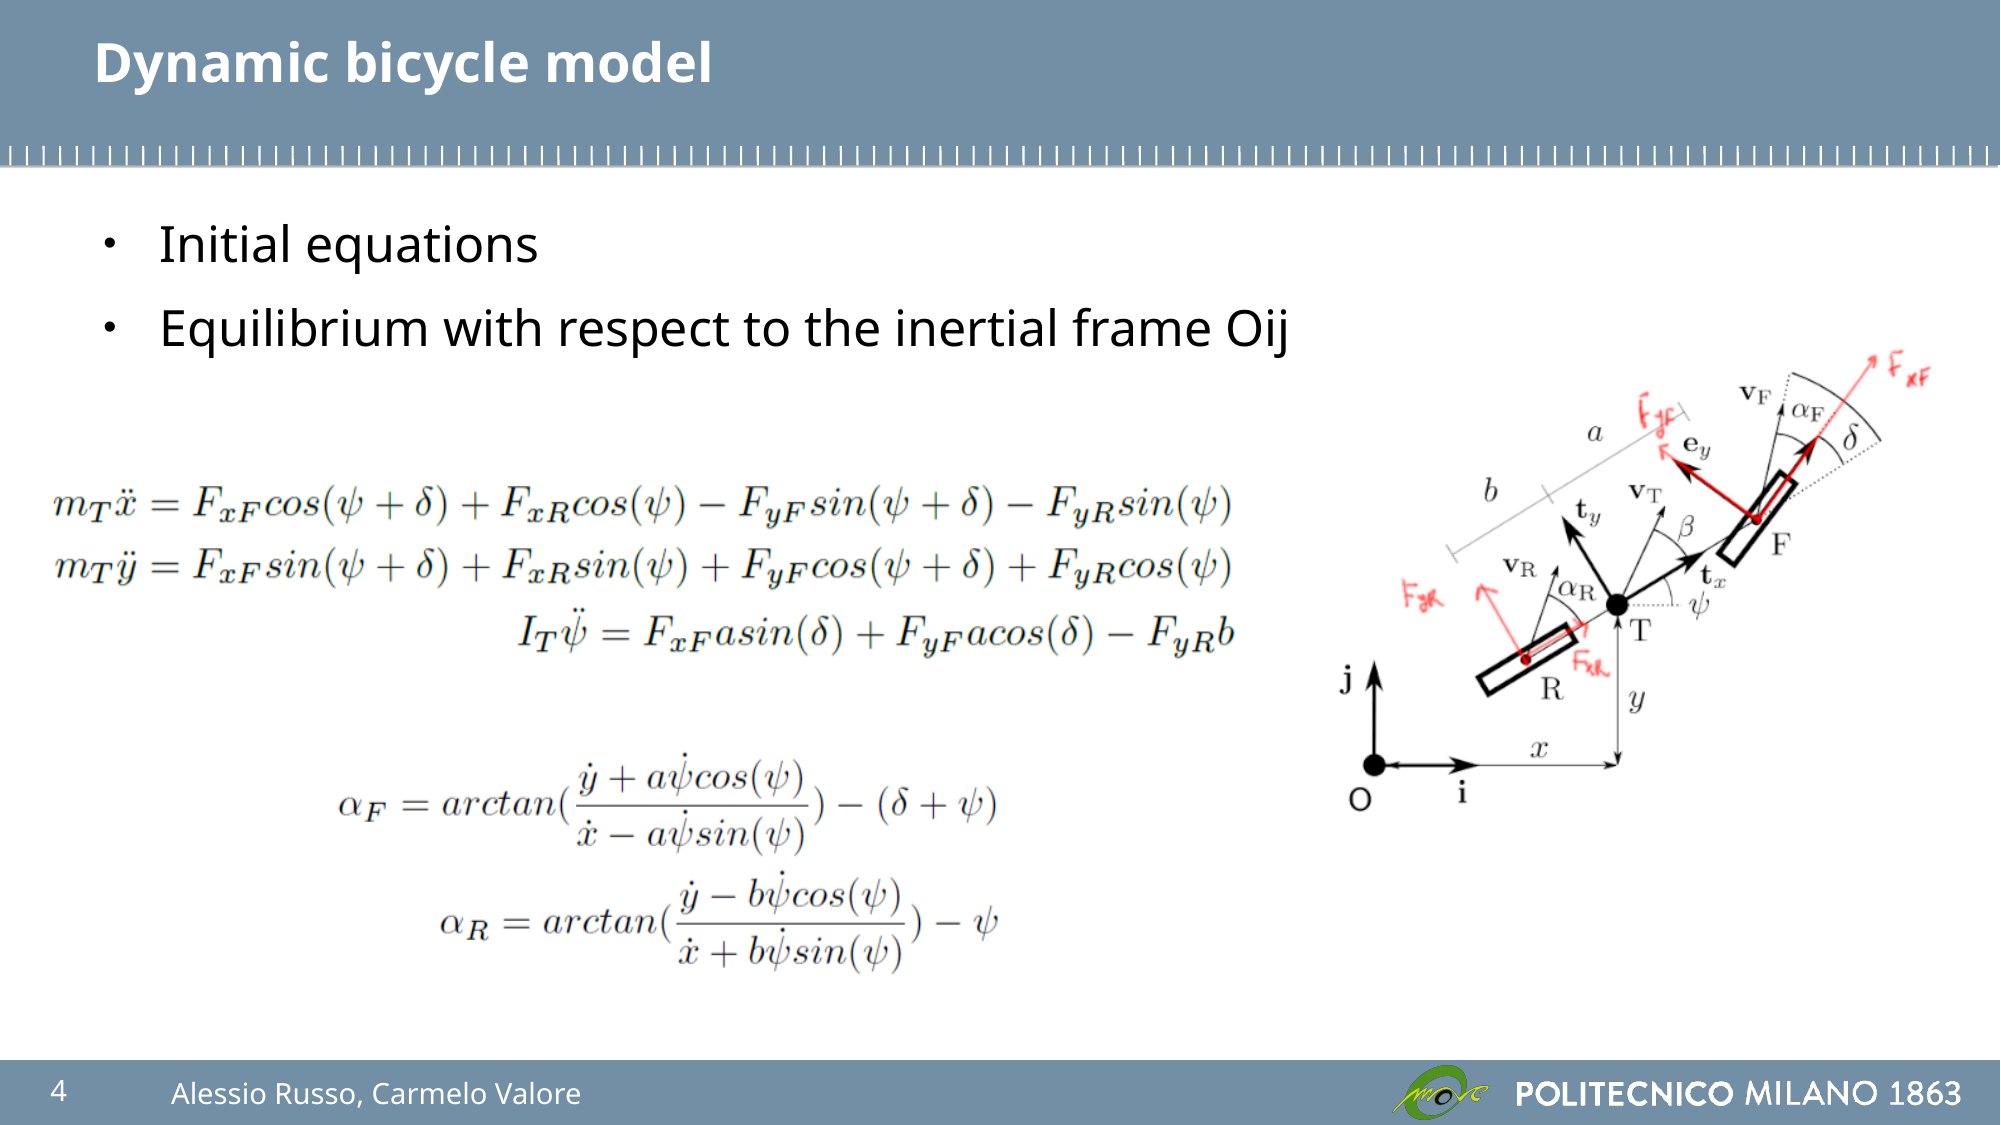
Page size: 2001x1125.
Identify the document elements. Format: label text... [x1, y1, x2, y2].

picture [1510, 1068, 1967, 1117]
picture [332, 745, 1017, 981]
picture [1392, 1065, 1489, 1120]
picture [45, 438, 1241, 712]
picture [1325, 347, 1940, 825]
text_box Initial equations Equilibrium with respect to the inertial frame Oij [0, 205, 1843, 1062]
text_box Dynamic bicycle model [78, 22, 1922, 100]
text_box 4 [7, 1062, 110, 1123]
text_box Alessio Russo, Carmelo Valore [156, 1062, 1007, 1123]
